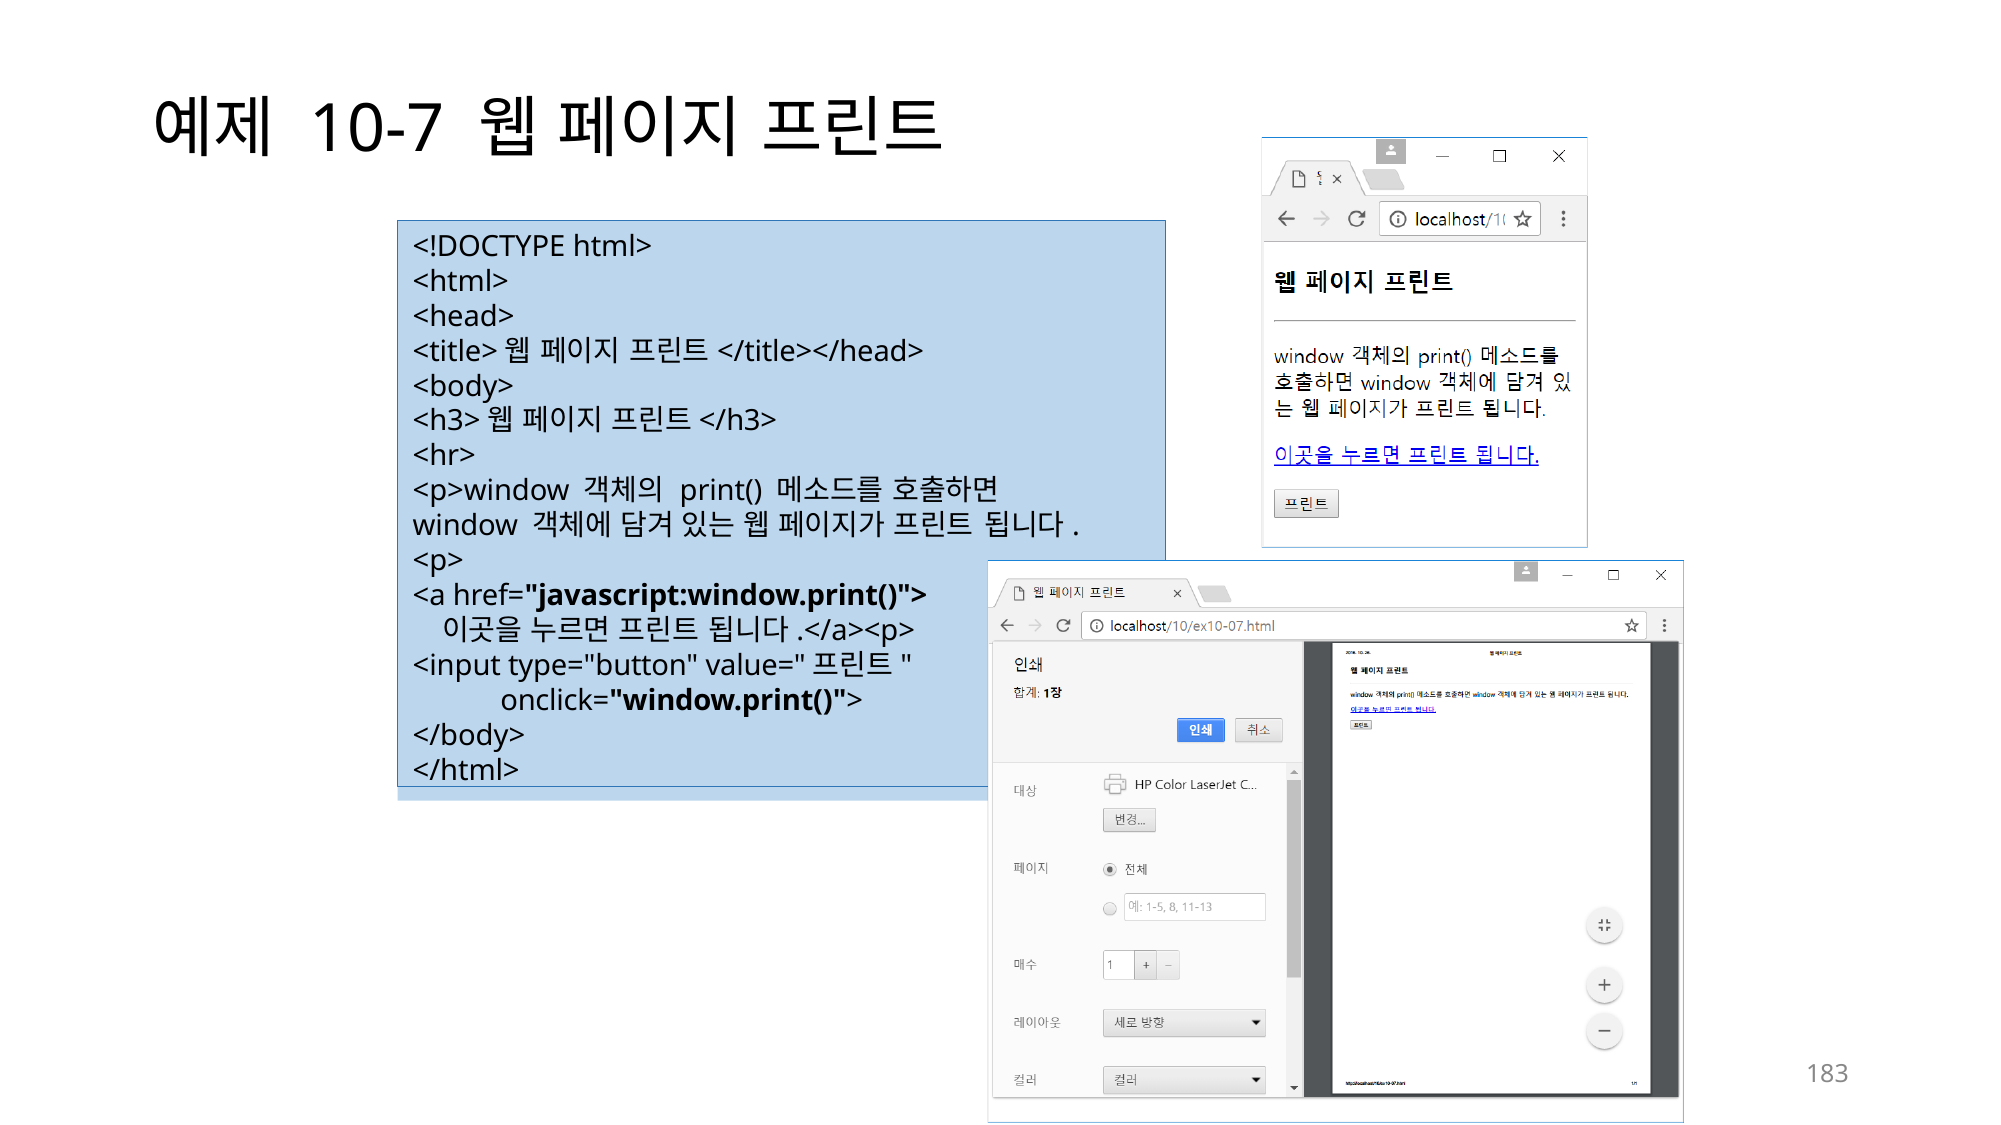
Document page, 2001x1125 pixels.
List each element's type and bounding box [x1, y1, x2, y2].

slide_number [1801, 1053, 1853, 1125]
title [150, 83, 986, 273]
text_box [1261, 137, 1588, 548]
text_box [397, 220, 1684, 1123]
